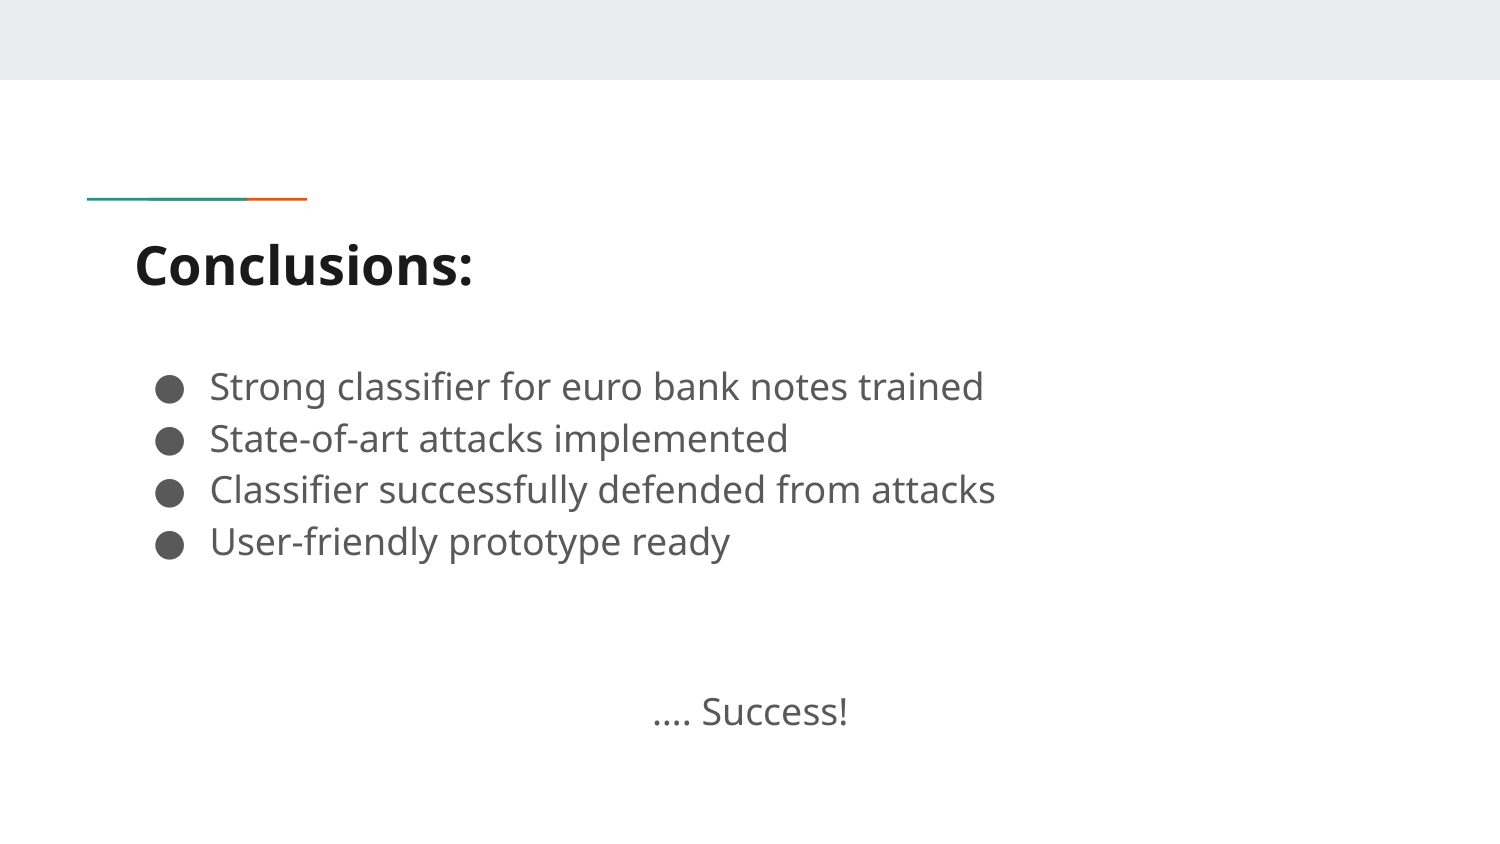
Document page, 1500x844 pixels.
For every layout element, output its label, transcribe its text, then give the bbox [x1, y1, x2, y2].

list Strong classifier for euro bank notes trained State-of-art attacks implemented Classifier successfully defended from attacks User-friendly prototype ready …. Success! [119, 341, 1381, 712]
title Conclusions: [119, 216, 1381, 305]
